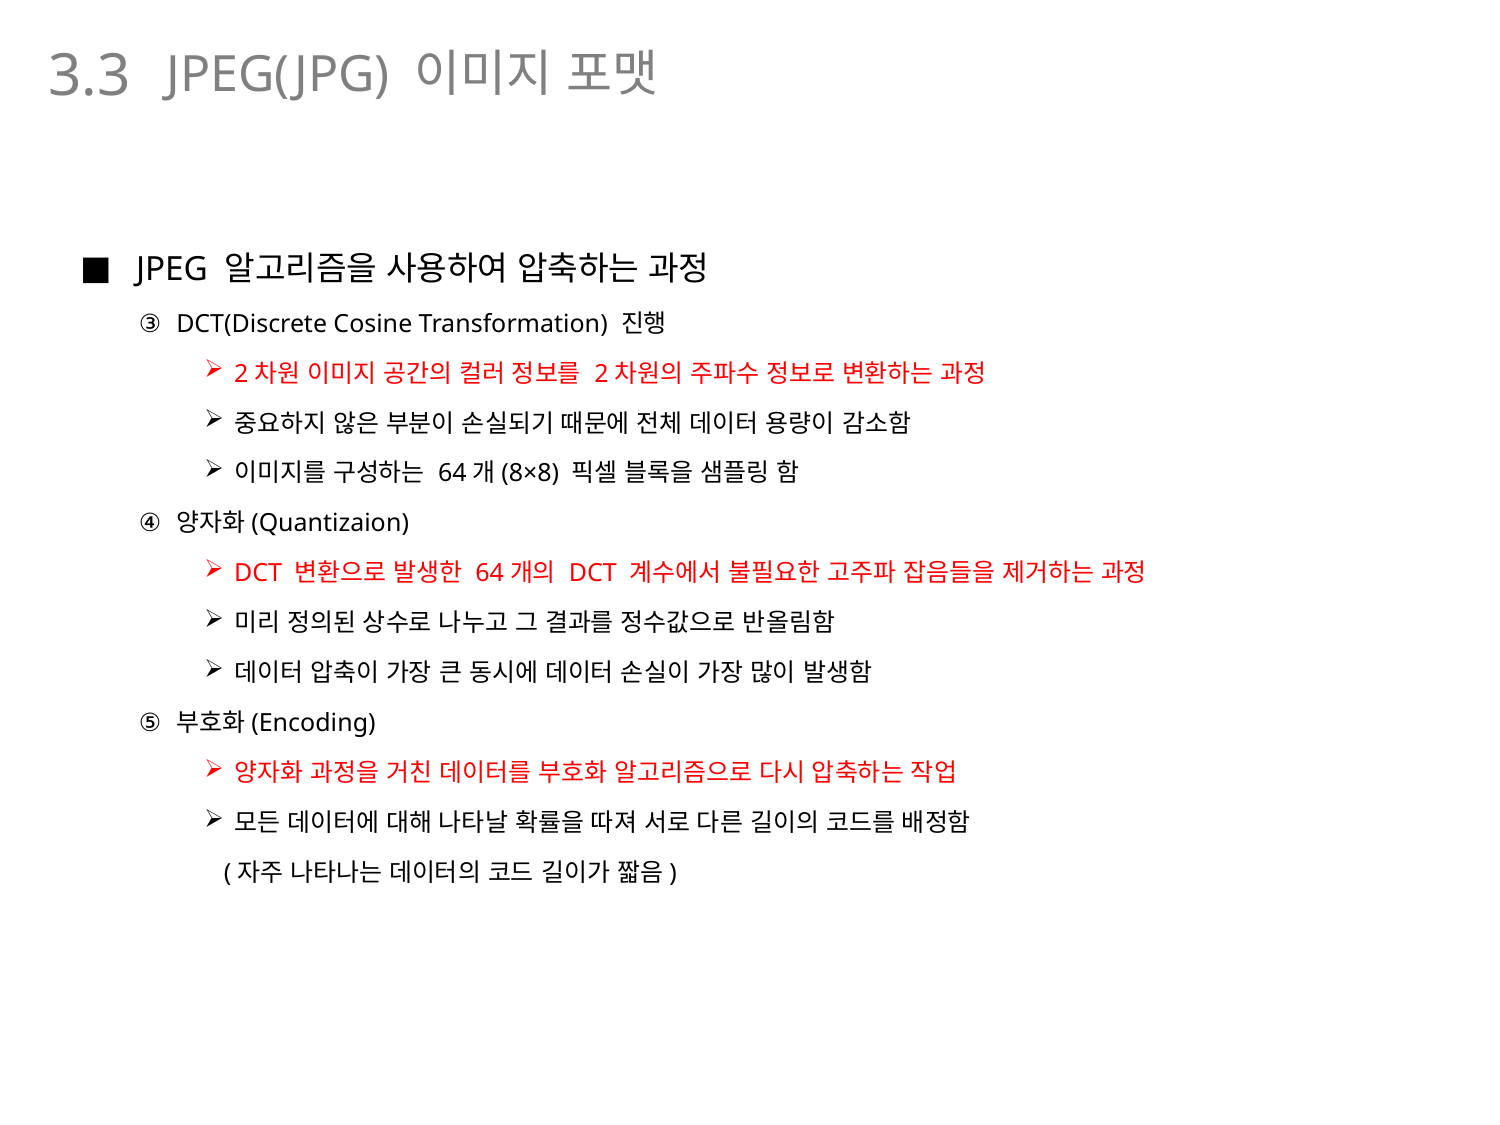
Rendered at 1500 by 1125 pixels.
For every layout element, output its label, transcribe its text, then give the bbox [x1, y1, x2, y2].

text_box 3.3 [41, 44, 184, 130]
text_box JPEG 알고리즘을 사용하여 압축하는 과정 DCT(Discrete Cosine Transformation) 진행 2차원 이미지 공간의 컬러 정보를 2차원의 주파수 정보로 변환하는 과정 중요하지 않은 부분이 손실되기 때문에 전체 데이터 용량이 감소함 이미지를 구성하는 64개(8×8) 픽셀 블록을 샘플링 함 양자화(Quantizaion) DCT 변환으로 발생한 64개의 DCT 계수에서 불필요한 고주파 잡음들을 제거하는 과정 미리 정의된 상수로 나누고 그 결과를 정수값으로 반올림함 데이터 압축이 가장 큰 동시에 데이터 손실이 가장 많이 발생함 부호화(Encoding) 양자화 과정을 거친 데이터를 부호화 알고리즘으로 다시 압축하는 작업 모든 데이터에 대해 나타날 확률을 따져 서로 다른 길이의 코드를 배정함 (자주 나타나는 데이터의 코드 길이가 짧음) [64, 219, 1436, 1035]
text_box JPEG(JPG) 이미지 포맷 [159, 41, 870, 127]
